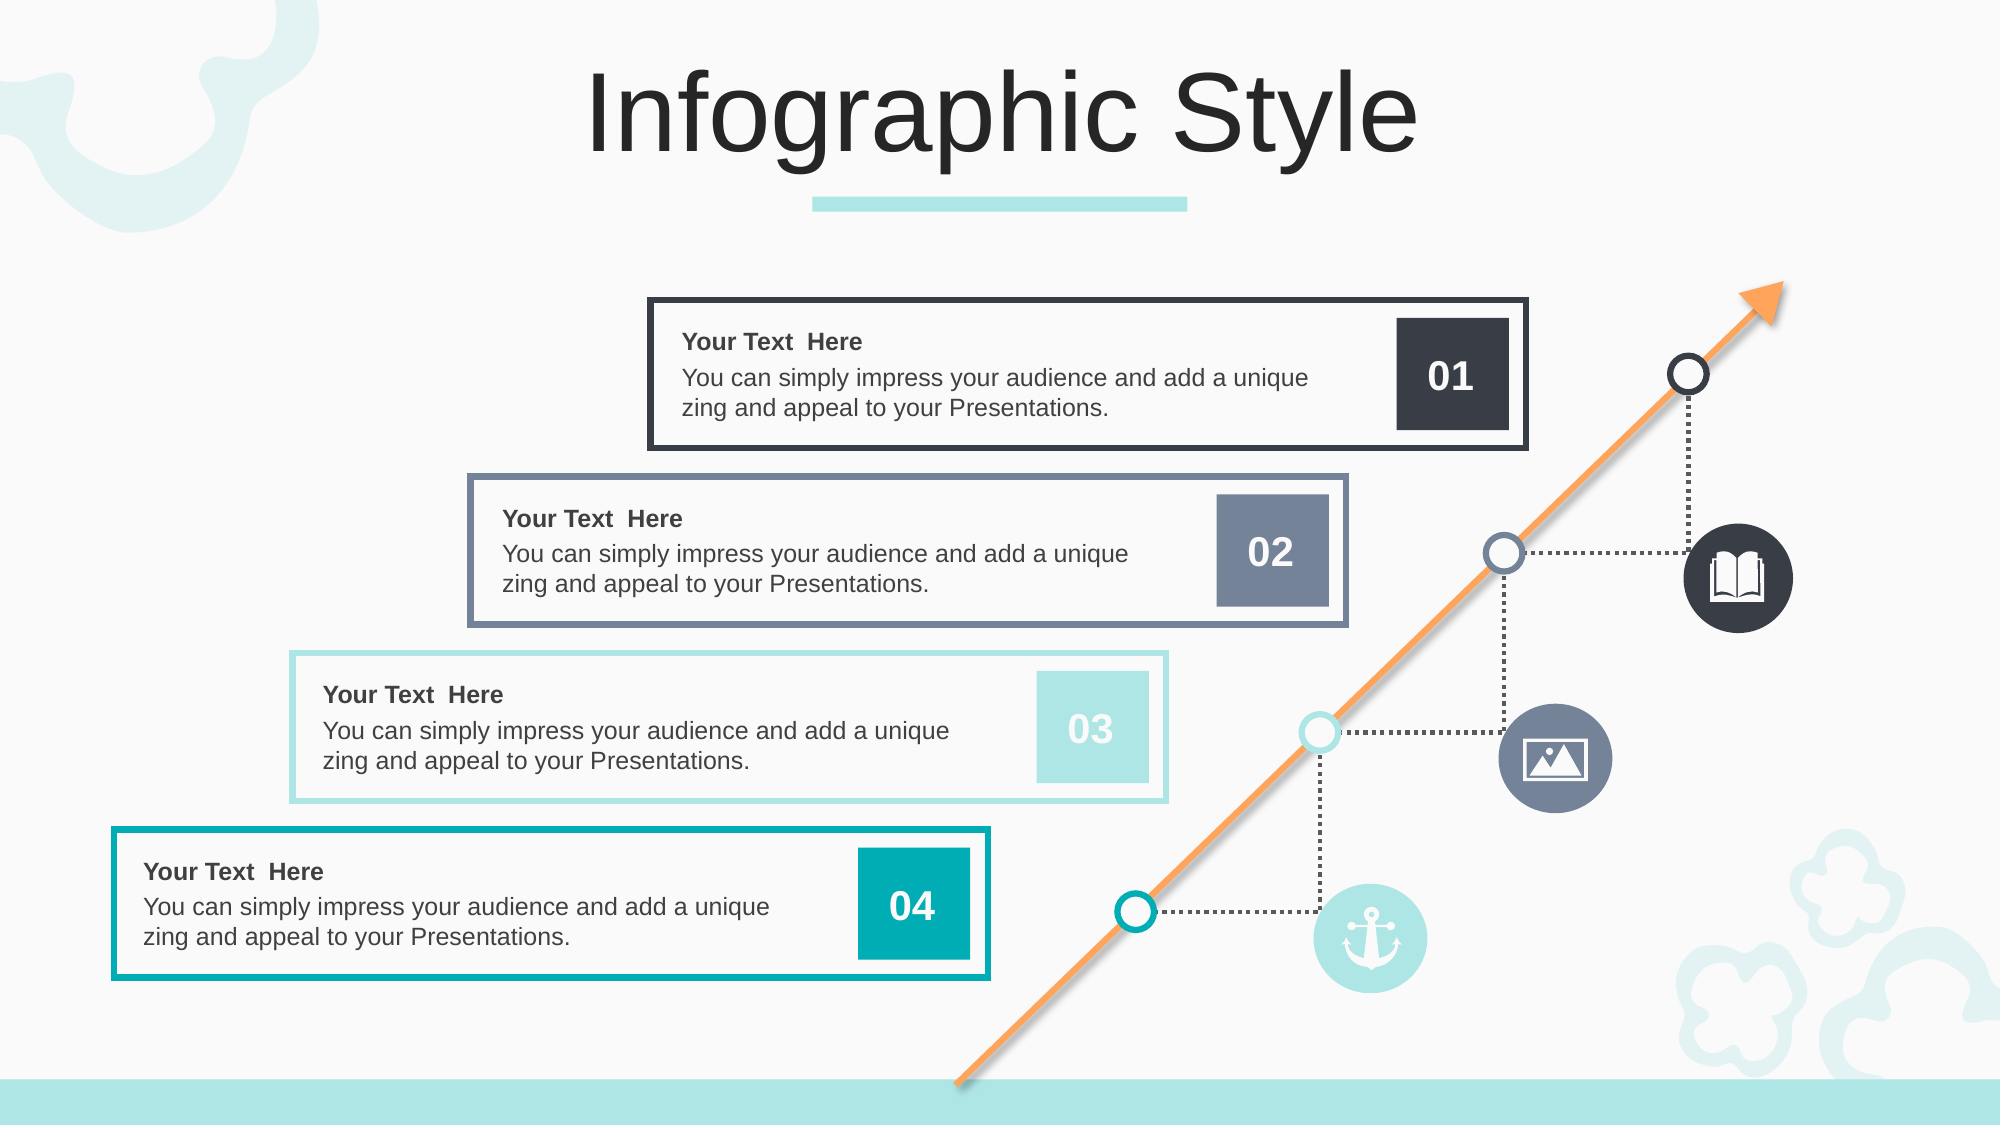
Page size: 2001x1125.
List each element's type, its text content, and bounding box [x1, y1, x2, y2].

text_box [1338, 571, 1505, 733]
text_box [1154, 750, 1320, 912]
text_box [666, 318, 955, 430]
text_box [113, 829, 955, 979]
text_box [307, 671, 955, 783]
text_box [857, 846, 955, 961]
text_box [1522, 392, 1689, 554]
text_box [955, 306, 1761, 1086]
text_box [1761, 557, 1766, 603]
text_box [487, 494, 955, 607]
text_box [1761, 527, 1795, 630]
text_box [1736, 279, 1786, 329]
list Infographic Style [53, 55, 1952, 175]
text_box [470, 476, 955, 626]
text_box [650, 299, 1527, 449]
text_box [292, 652, 955, 802]
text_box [128, 847, 839, 960]
text_box 04 [874, 870, 951, 936]
